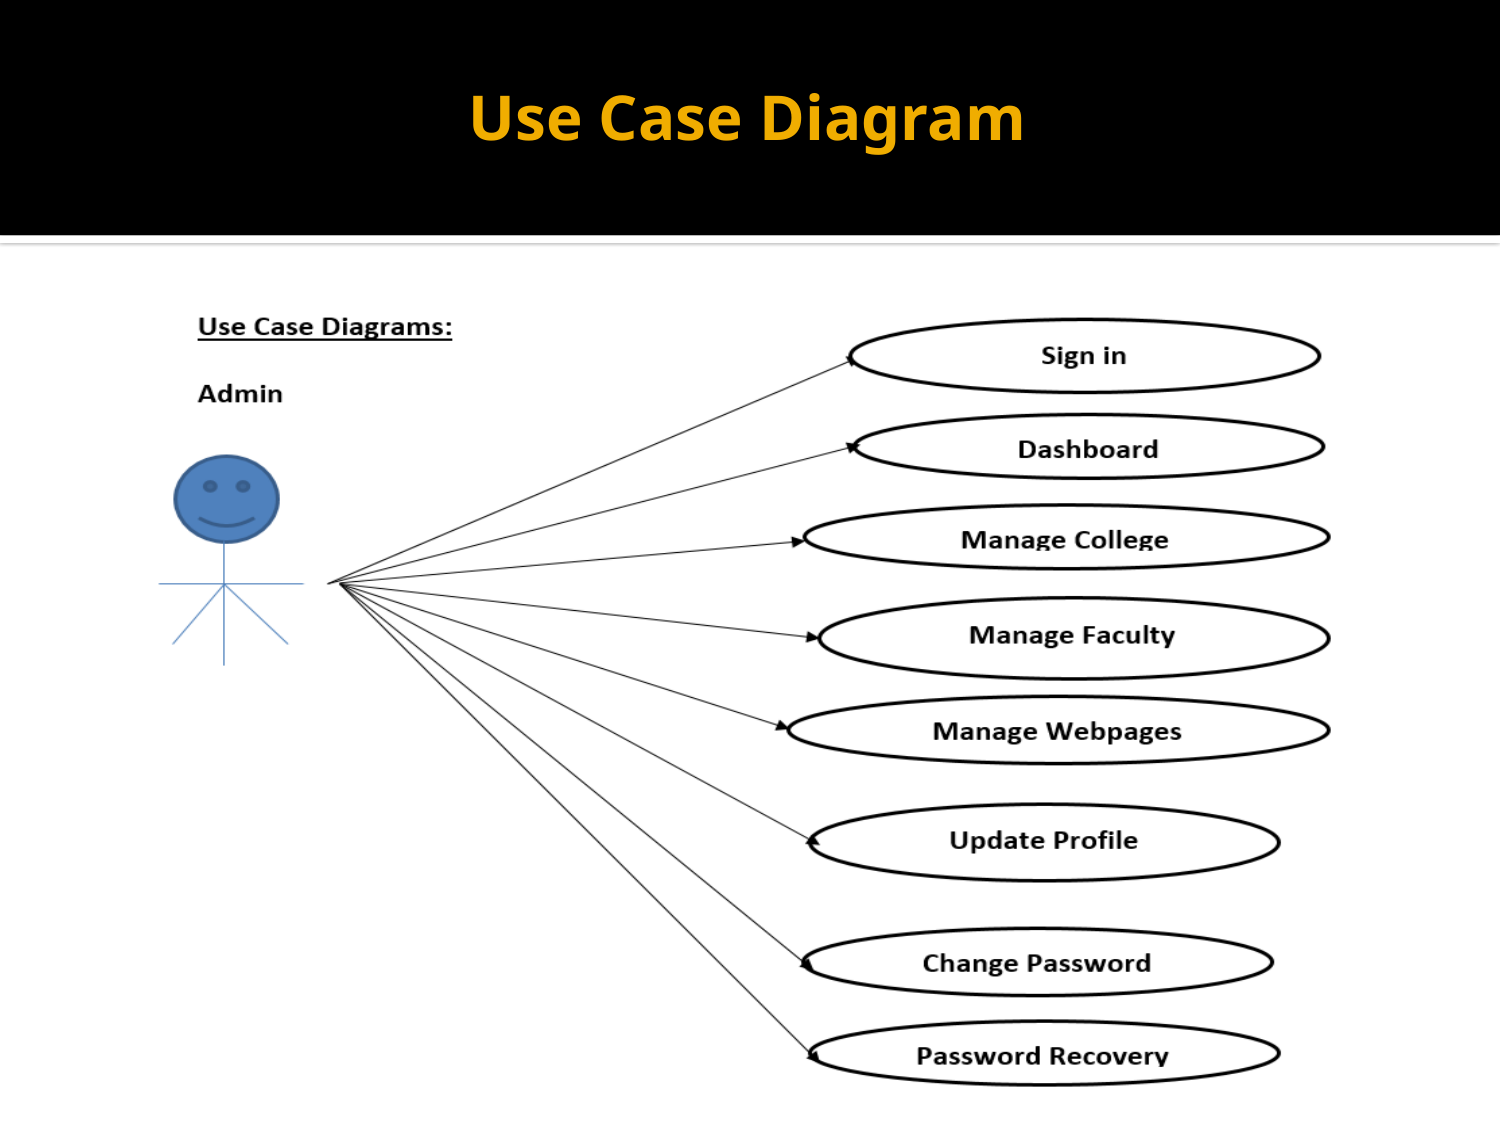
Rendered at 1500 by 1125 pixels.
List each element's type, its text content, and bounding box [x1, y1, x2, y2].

picture [152, 269, 1339, 1125]
title Use Case Diagram [128, 70, 1359, 235]
